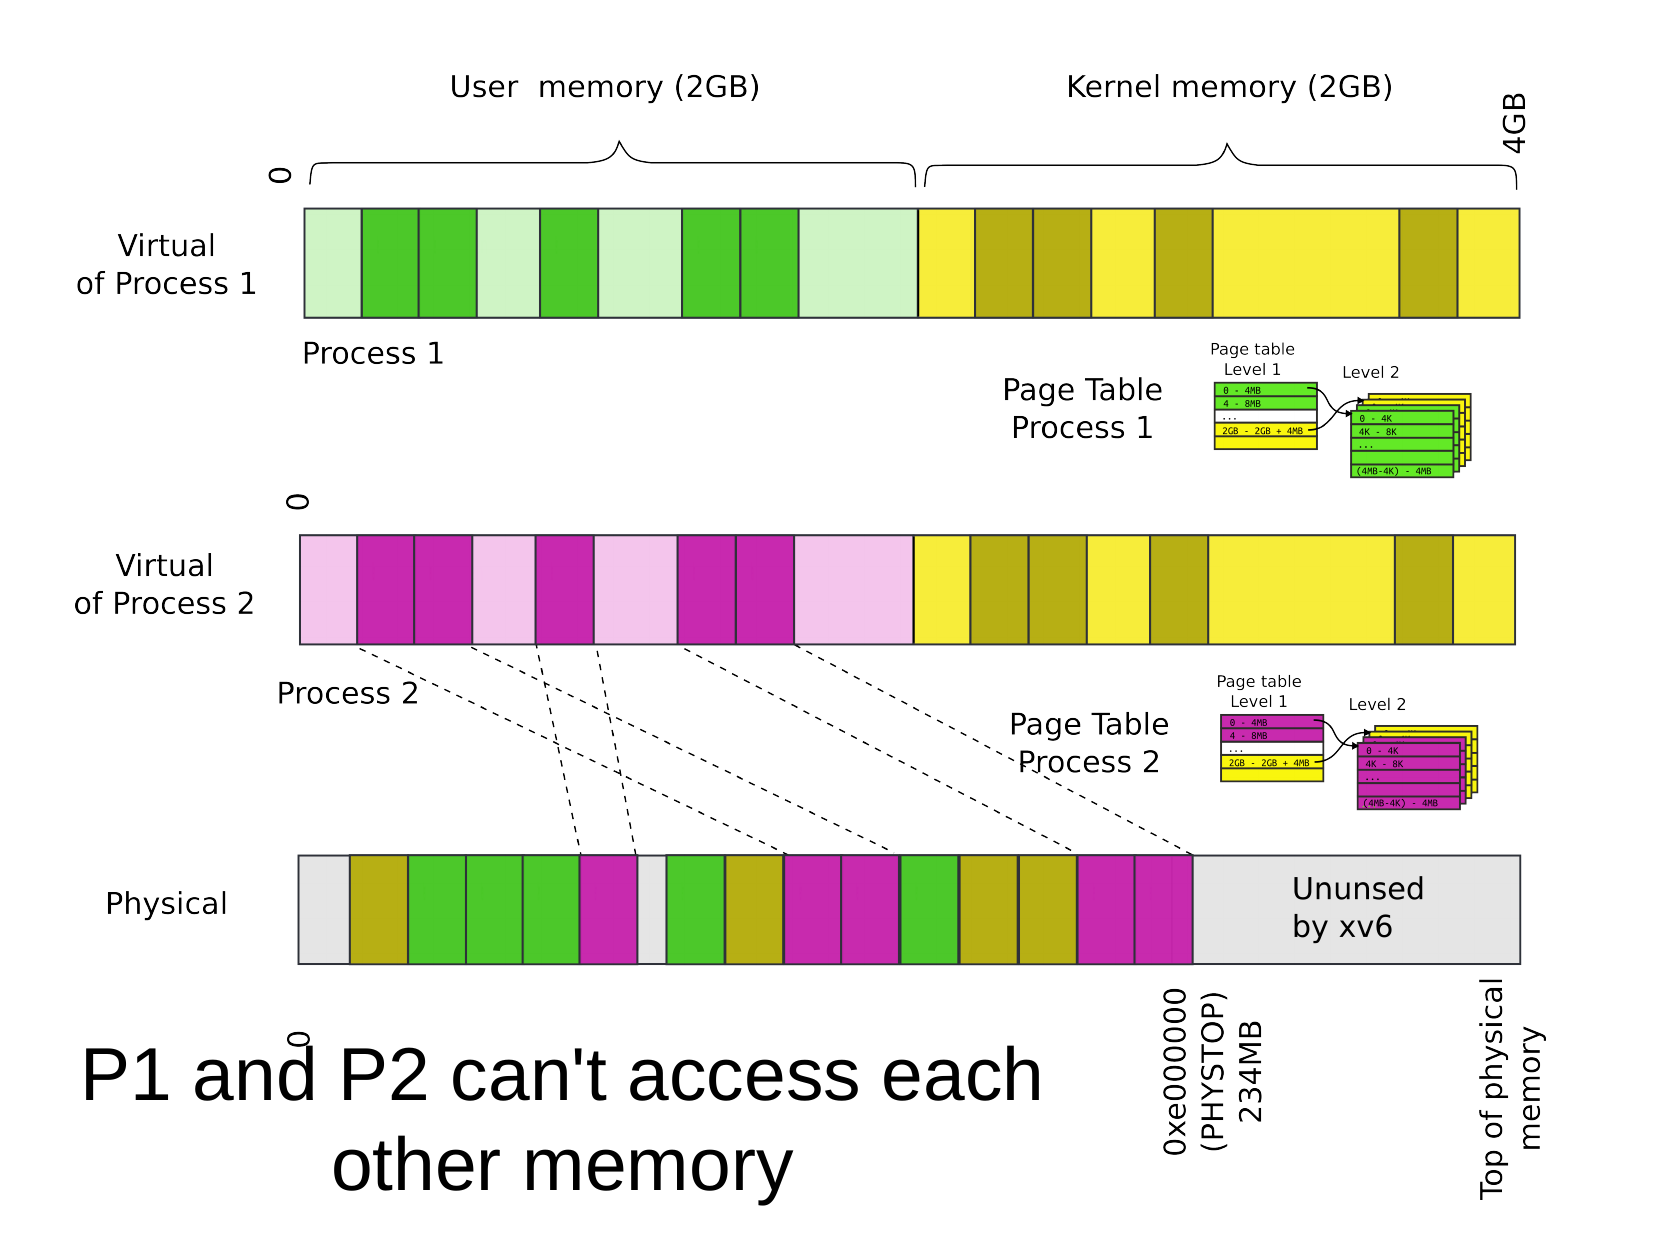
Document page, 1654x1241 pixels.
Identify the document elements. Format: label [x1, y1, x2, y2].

picture [74, 74, 1546, 1200]
